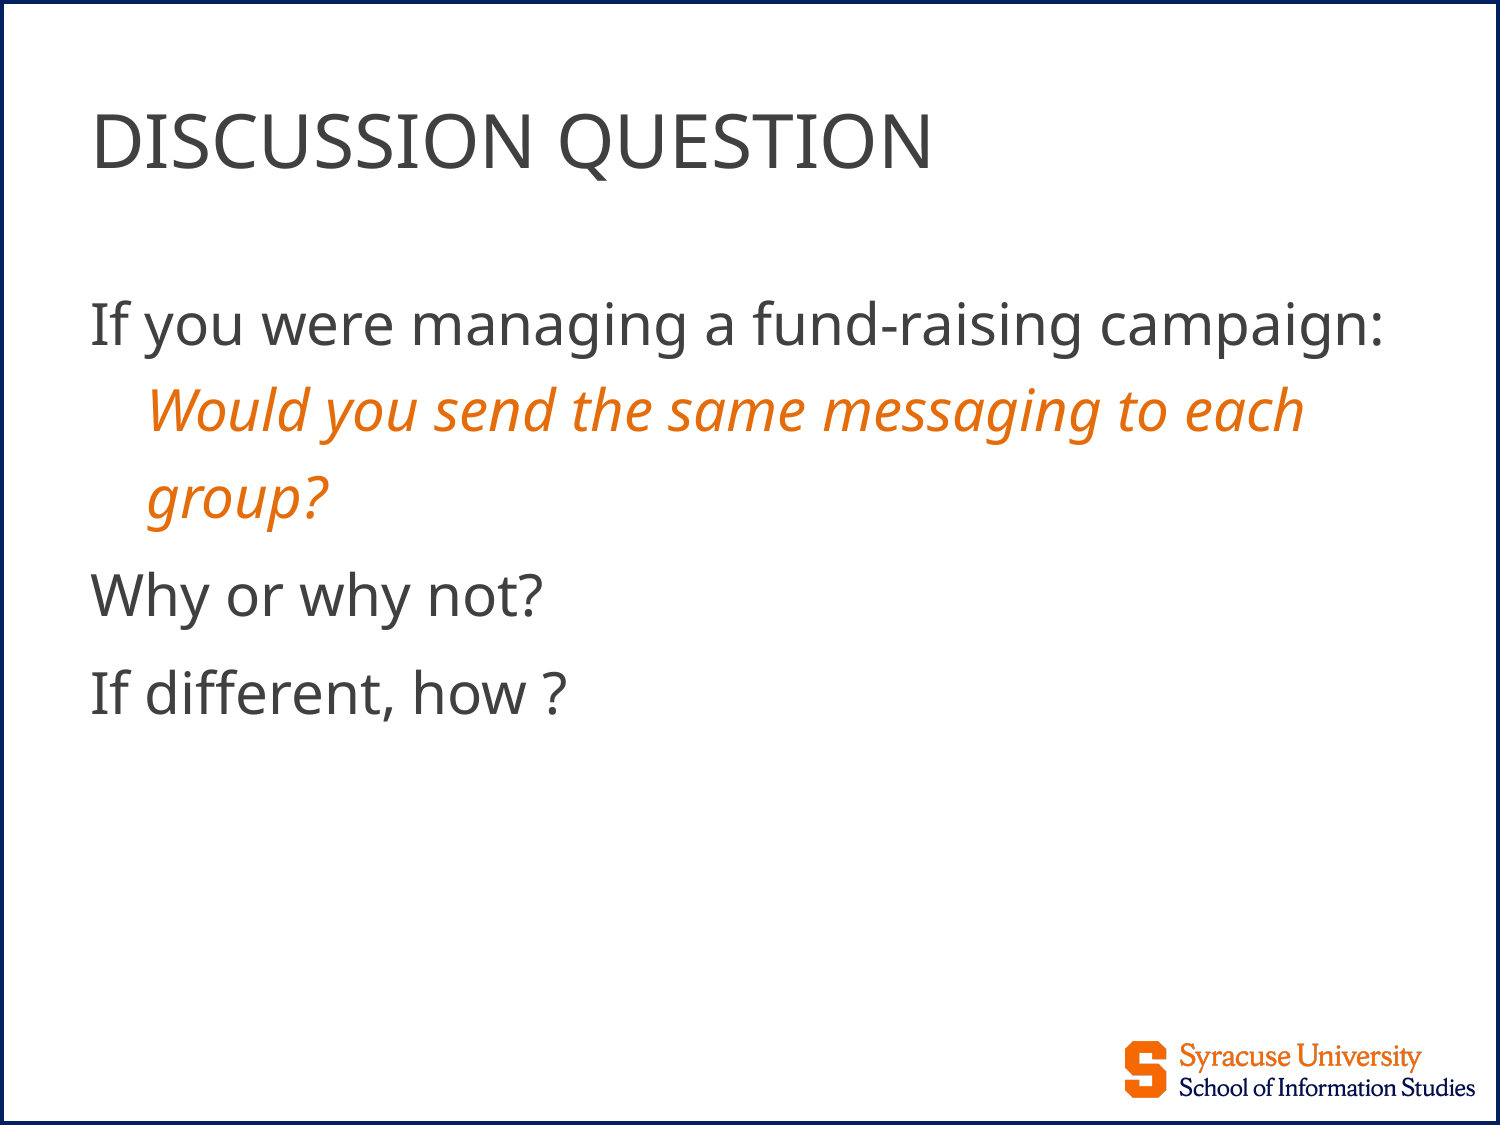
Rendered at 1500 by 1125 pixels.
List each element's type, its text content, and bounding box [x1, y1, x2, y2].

picture [1125, 1041, 1475, 1098]
title DISCUSSION QUESTION [75, 45, 1425, 233]
list If you were managing a fund-raising campaign: Would you send the same messaging to each group? Why or why not? If different, how ? [75, 262, 1425, 1005]
